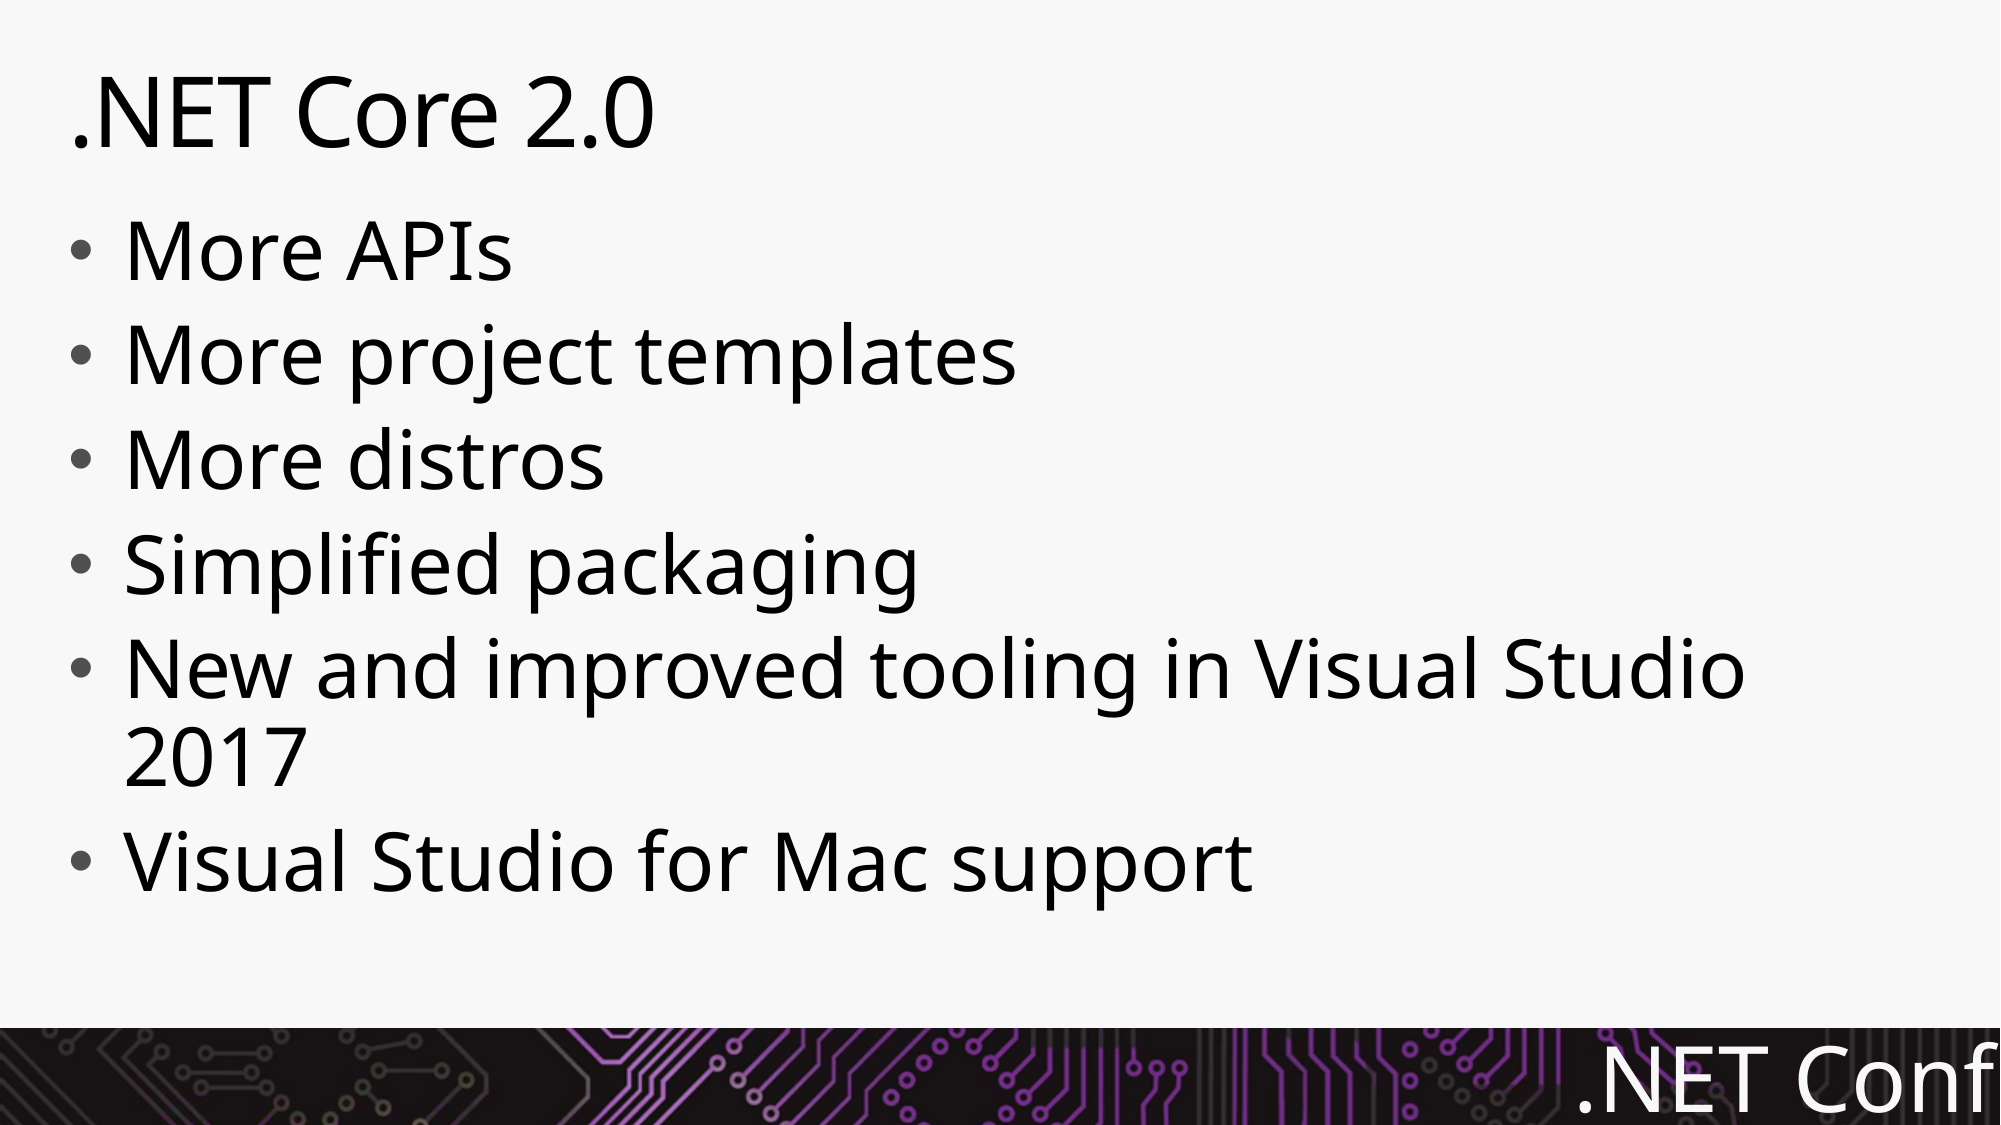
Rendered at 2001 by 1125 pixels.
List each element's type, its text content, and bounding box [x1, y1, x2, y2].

title .NET Core 2.0 [44, 47, 1957, 196]
list More APIs More project templates More distros Simplified packaging New and improved tooling in Visual Studio 2017 Visual Studio for Mac support [44, 196, 1956, 859]
picture [0, 1028, 2000, 1125]
